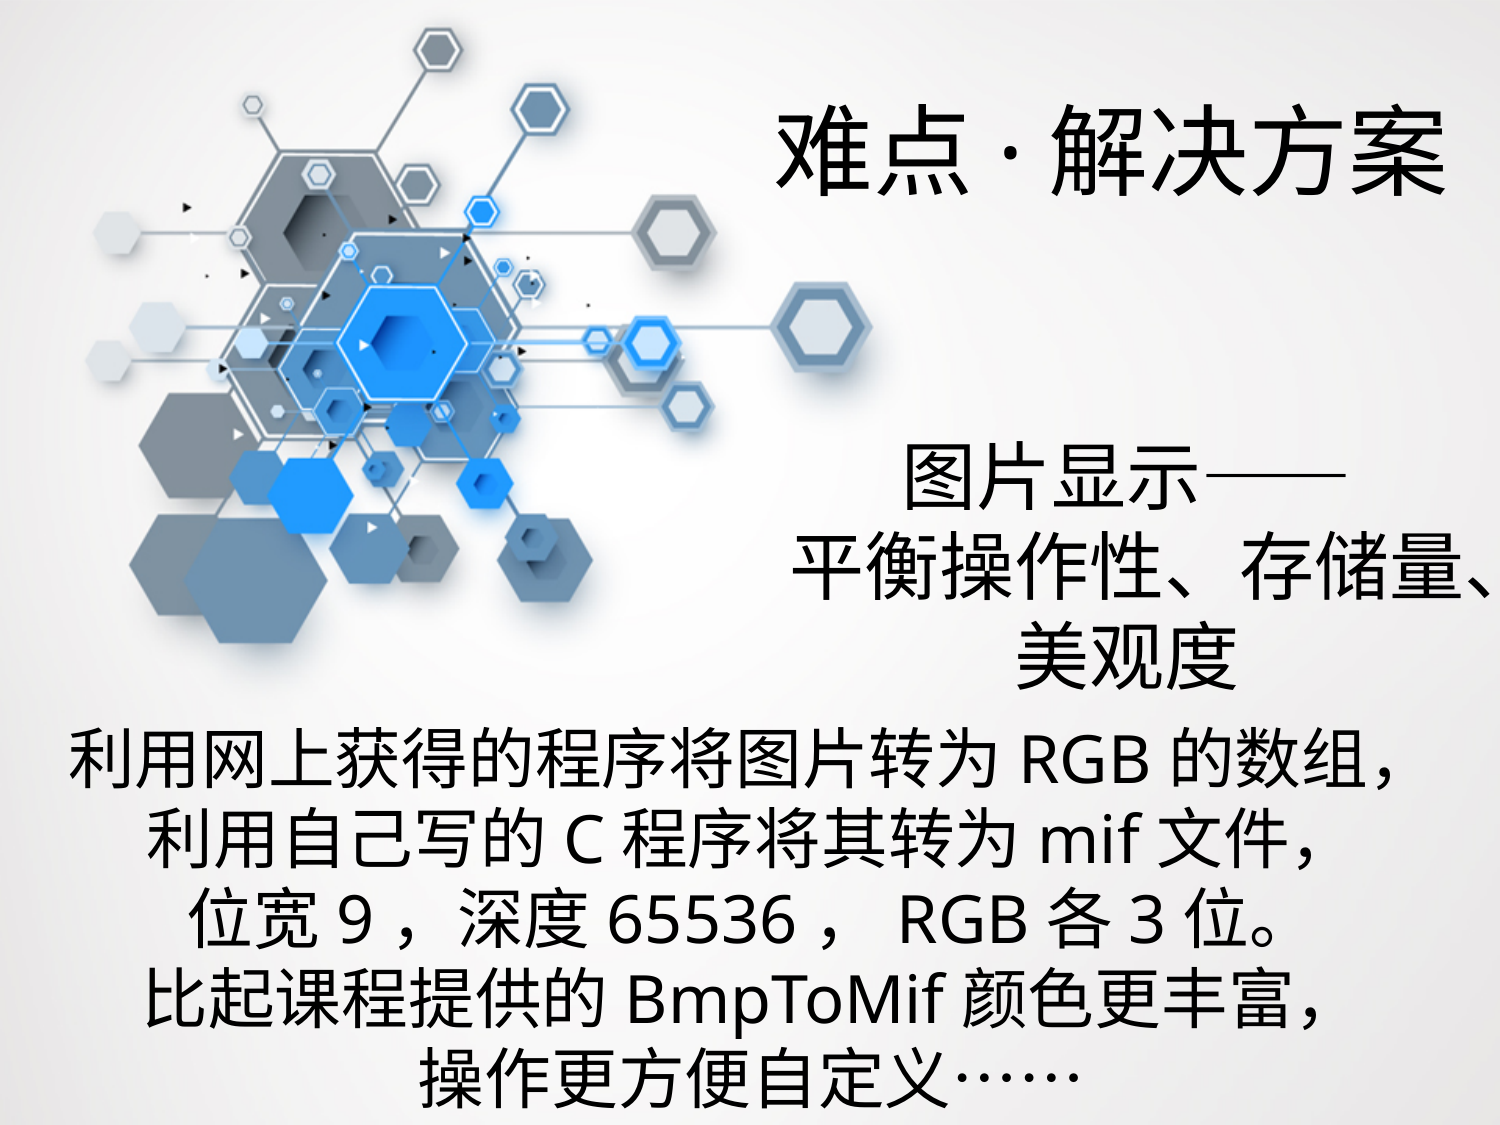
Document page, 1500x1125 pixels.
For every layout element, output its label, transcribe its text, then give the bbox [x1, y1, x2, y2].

picture [0, 0, 1500, 1125]
text_box 图片显示—— 平衡操作性、存储量、美观度 [751, 422, 1500, 707]
text_box 利用网上获得的程序将图片转为RGB的数组， 利用自己写的C程序将其转为mif文件， 位宽9，深度65536，RGB各3位。 比起课程提供的BmpToMif颜色更丰富， 操作更方便自定义…… [53, 709, 1450, 1125]
text_box 难点·解决方案 [721, 81, 1500, 216]
